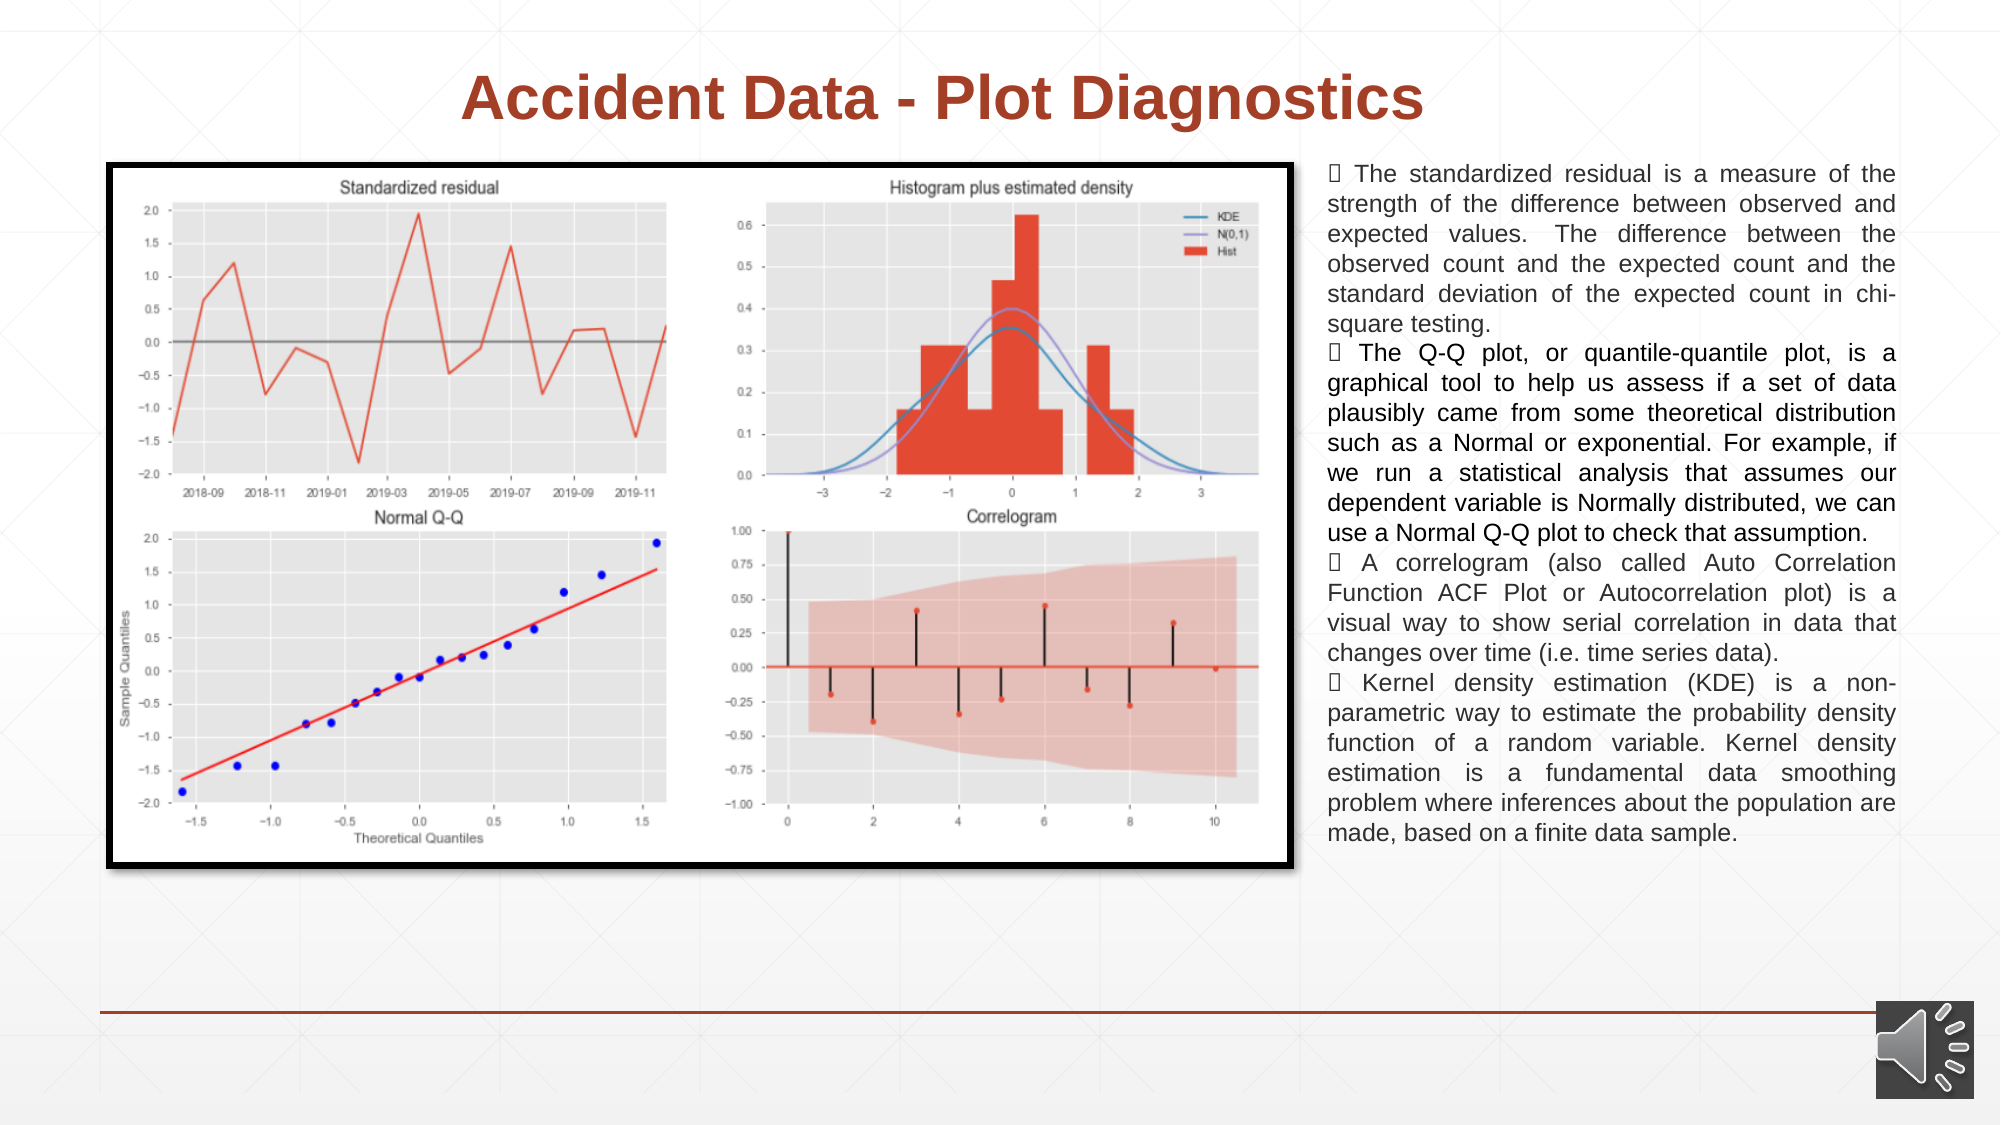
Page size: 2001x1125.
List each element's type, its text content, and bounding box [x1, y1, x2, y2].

title Accident Data - Plot Diagnostics [425, 50, 1463, 141]
picture [1874, 999, 1975, 1100]
text_box  The standardized residual is a measure of the strength of the difference between observed and expected values. The difference between the observed count and the expected count and the standard deviation of the expected count in chi-square testing.  The Q-Q plot, or quantile-quantile plot, is a graphical tool to help us assess if a set of data plausibly came from some theoretical distribution such as a Normal or exponential. For example, if we run a statistical analysis that assumes our dependent variable is Normally distributed, we can use a Normal Q-Q plot to check that assumption.  A correlogram (also called Auto Correlation Function ACF Plot or Autocorrelation plot) is a visual way to show serial correlation in data that changes over time (i.e. time series data).  Kernel density estimation (KDE) is a non-parametric way to estimate the probability density function of a random variable. Kernel density estimation is a fundamental data smoothing problem where inferences about the population are made, based on a finite data sample. [1312, 149, 1913, 884]
picture [112, 168, 1288, 863]
